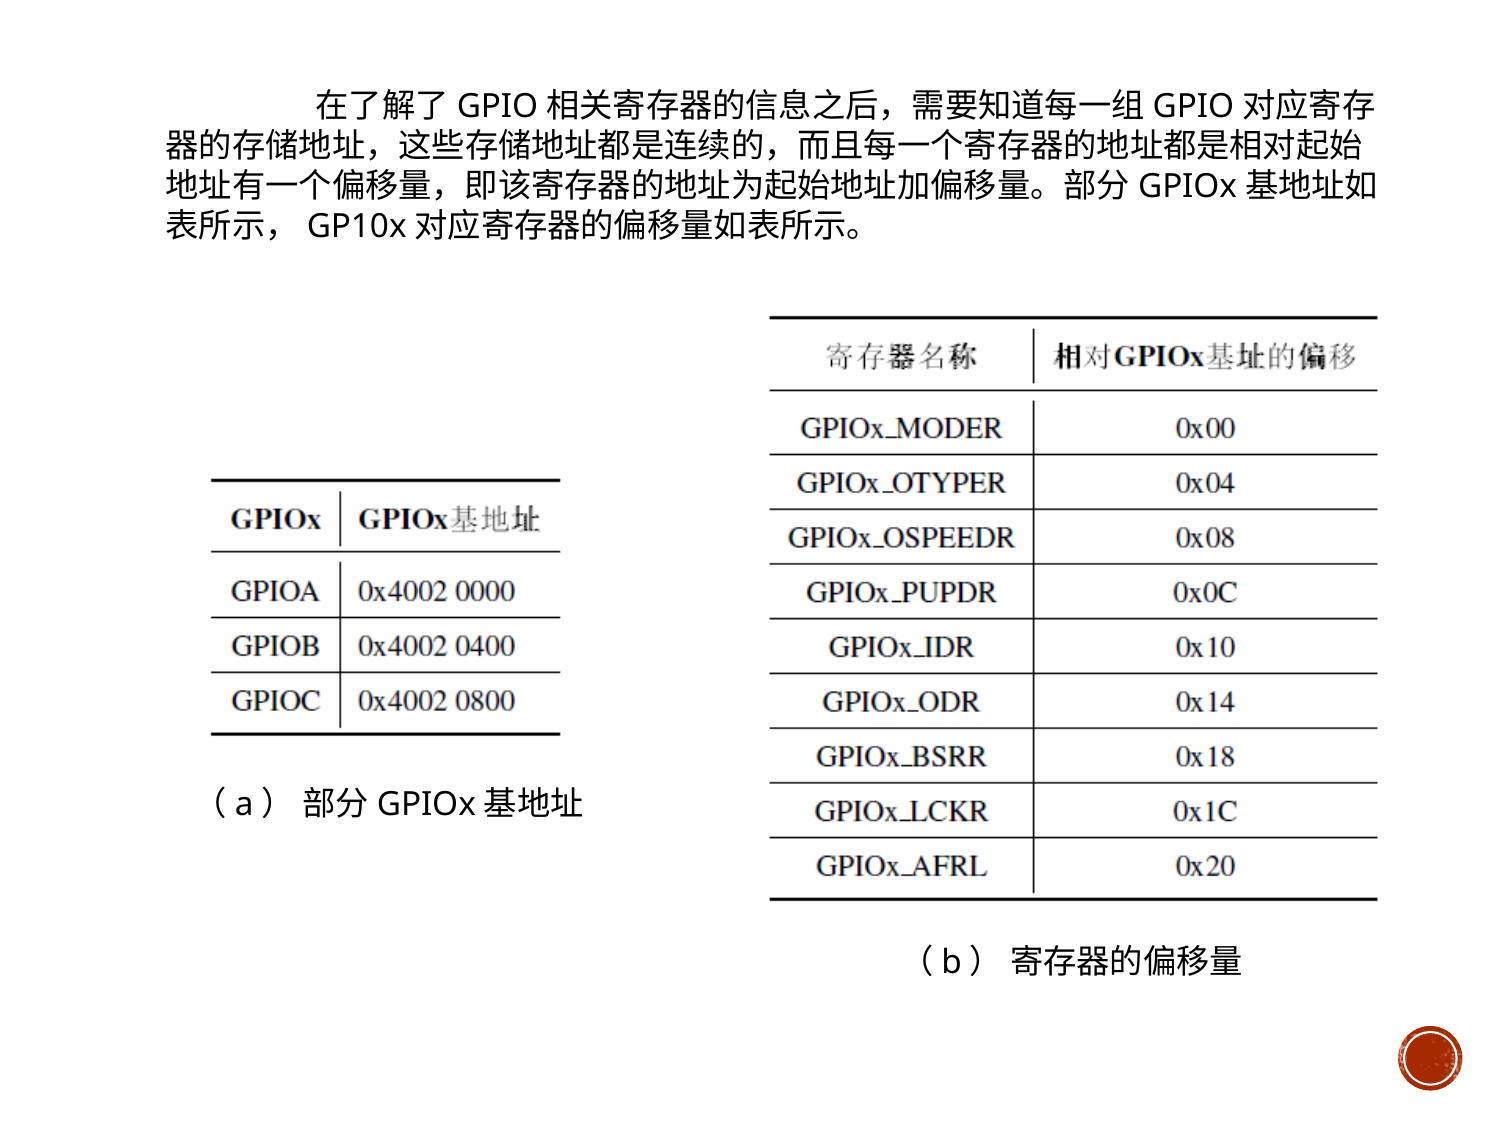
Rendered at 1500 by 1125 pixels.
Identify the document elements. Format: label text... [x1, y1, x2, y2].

picture [191, 468, 598, 747]
text_box 在了解了GPIO相关寄存器的信息之后，需要知道每一组GPIO对应寄存器的存储地址，这些存储地址都是连续的，而且每一个寄存器的地址都是相对起始地址有一个偏移量，即该寄存器的地址为起始地址加偏移量。部分GPIOx基地址如表所示，GP10x对应寄存器的偏移量如表所示。 [151, 77, 1395, 252]
picture [748, 306, 1395, 909]
text_box （b） 寄存器的偏移量 [885, 933, 1258, 988]
text_box （a） 部分GPIOx基地址 [178, 775, 599, 830]
